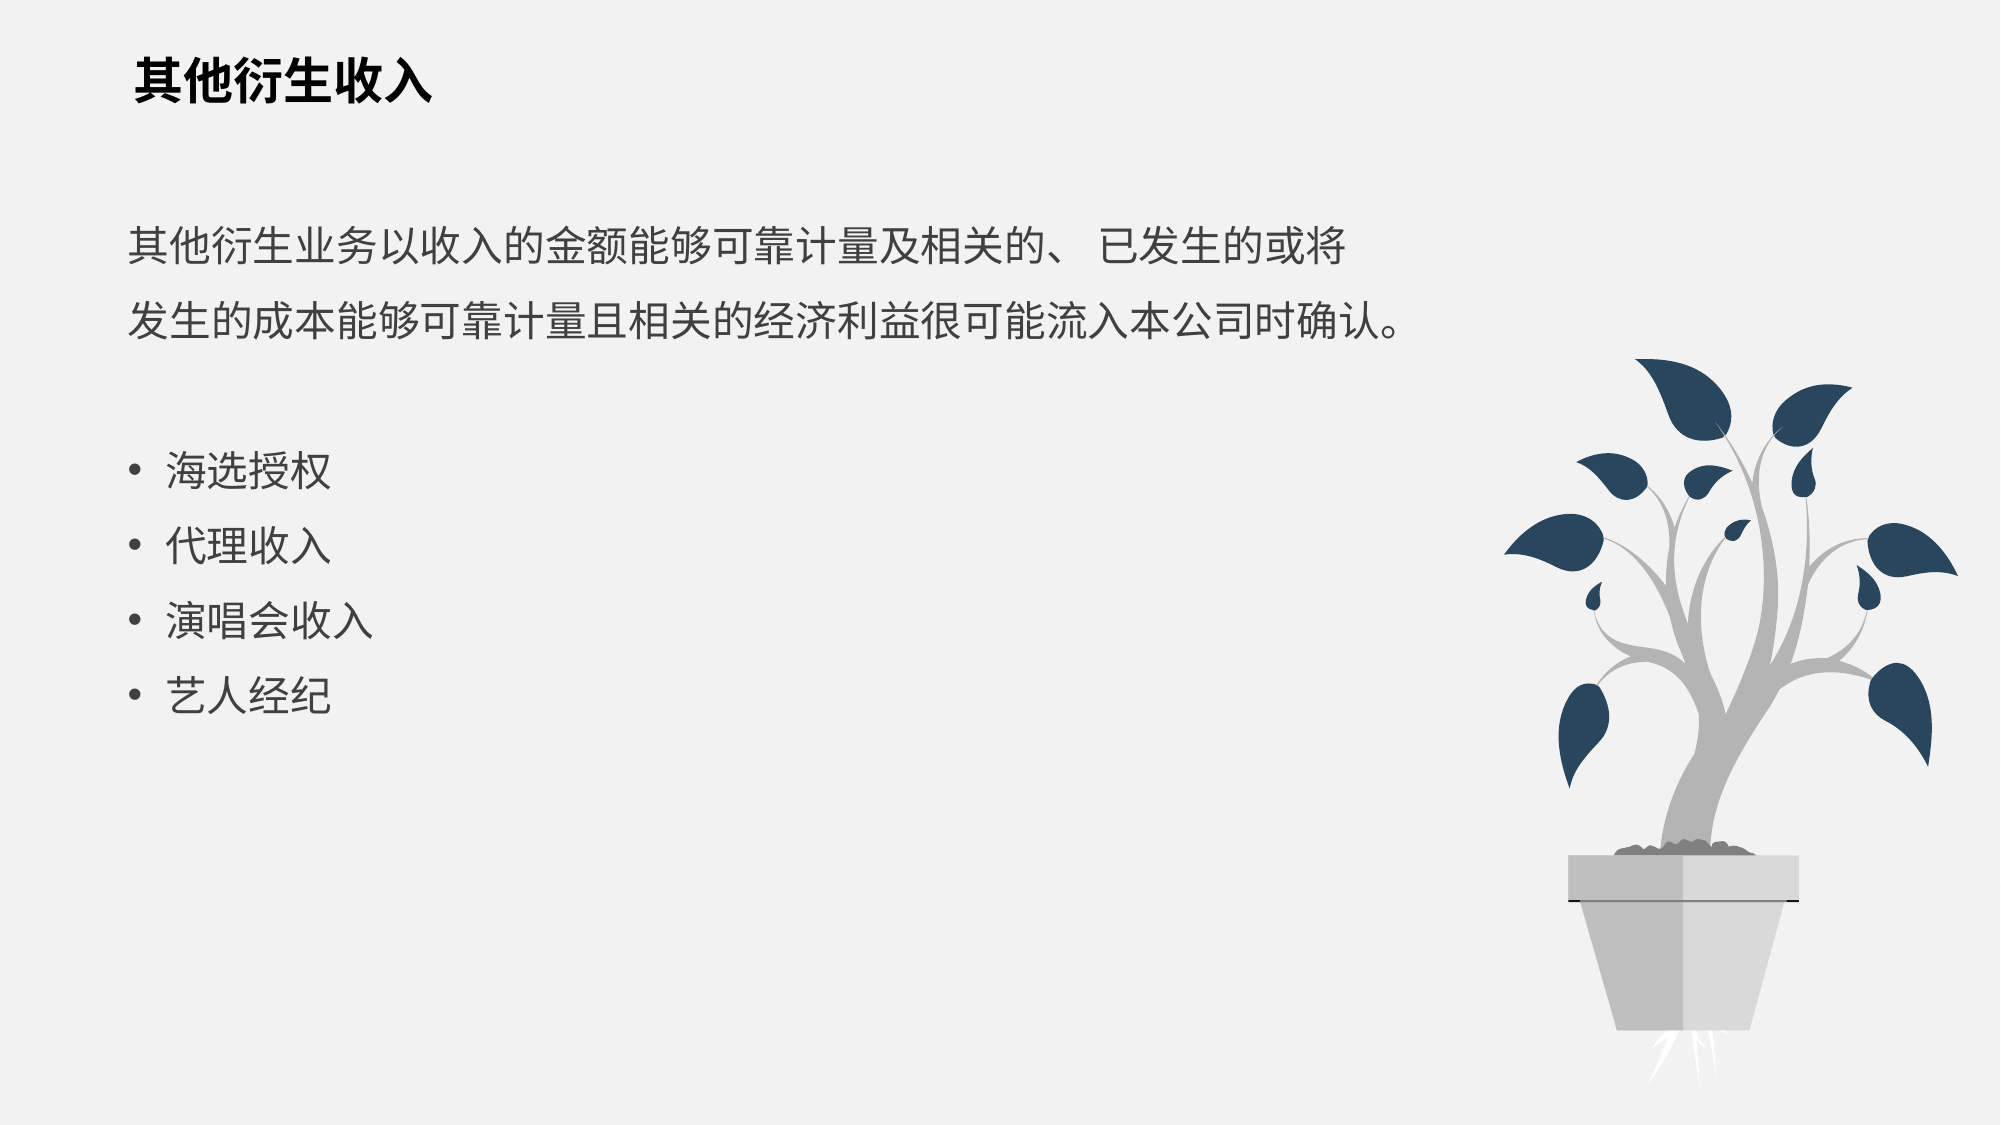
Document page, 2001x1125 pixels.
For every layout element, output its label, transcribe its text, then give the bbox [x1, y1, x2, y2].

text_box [1503, 357, 1959, 1092]
text_box 其他衍生收入 [133, 38, 827, 122]
text_box 其他衍生业务以收入的金额能够可靠计量及相关的、 已发生的或将发生的成本能够可靠计量且相关的经济利益很可能流入本公司时确认。 海选授权 代理收入 演唱会收入 艺人经纪 [112, 186, 1398, 802]
